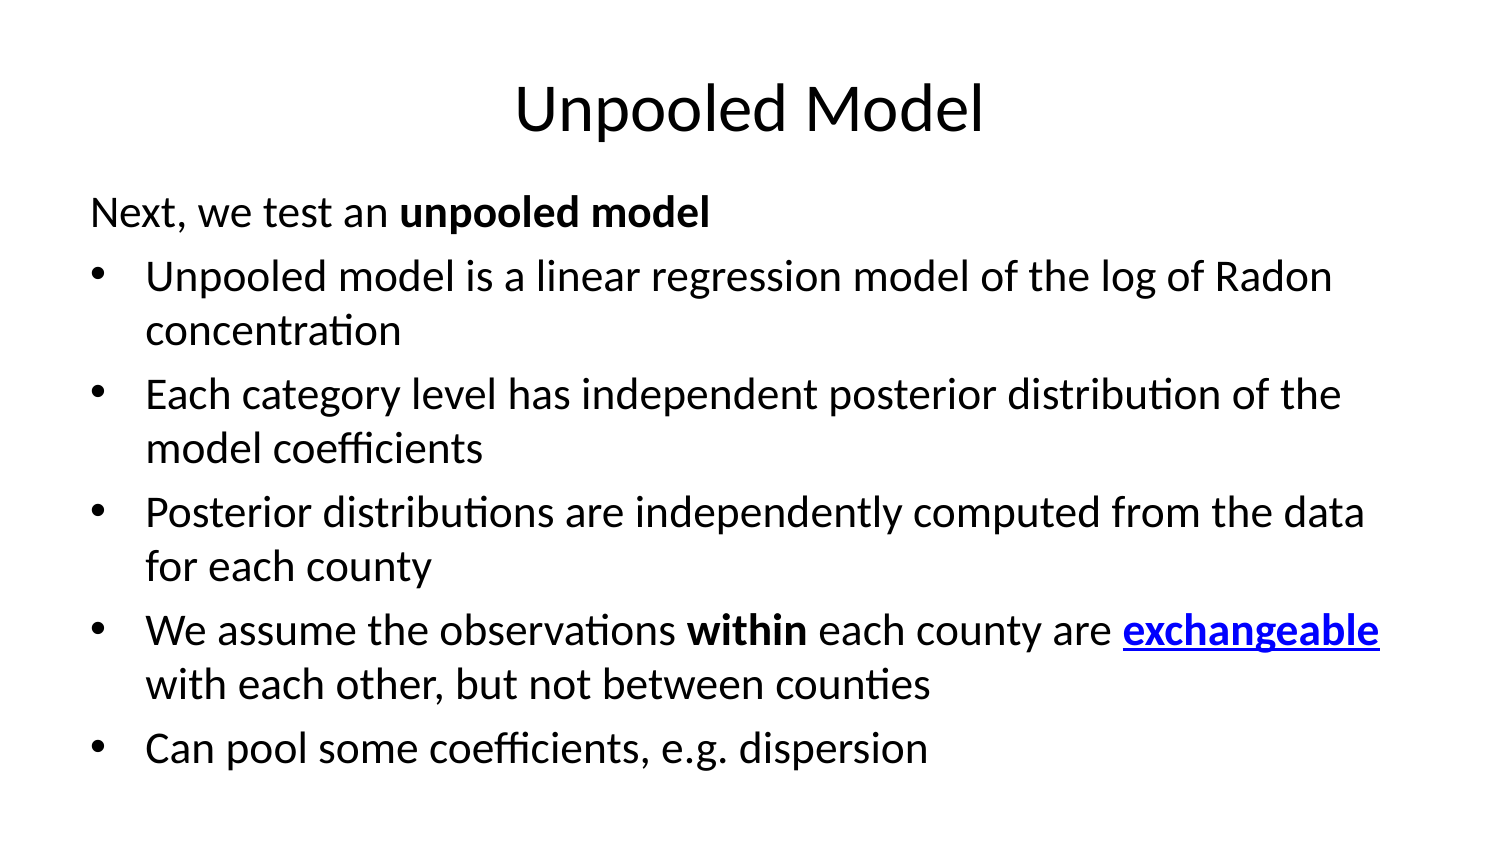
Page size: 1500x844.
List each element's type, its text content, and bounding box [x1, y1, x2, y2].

list Next, we test an unpooled model Unpooled model is a linear regression model of the log of Radon concentration Each category level has independent posterior distribution of the model coefficients Posterior distributions are independently computed from the data for each county We assume the observations within each county are exchangeable with each other, but not between counties Can pool some coefficients, e.g. dispersion [75, 174, 1425, 786]
title Unpooled Model [75, 33, 1425, 174]
